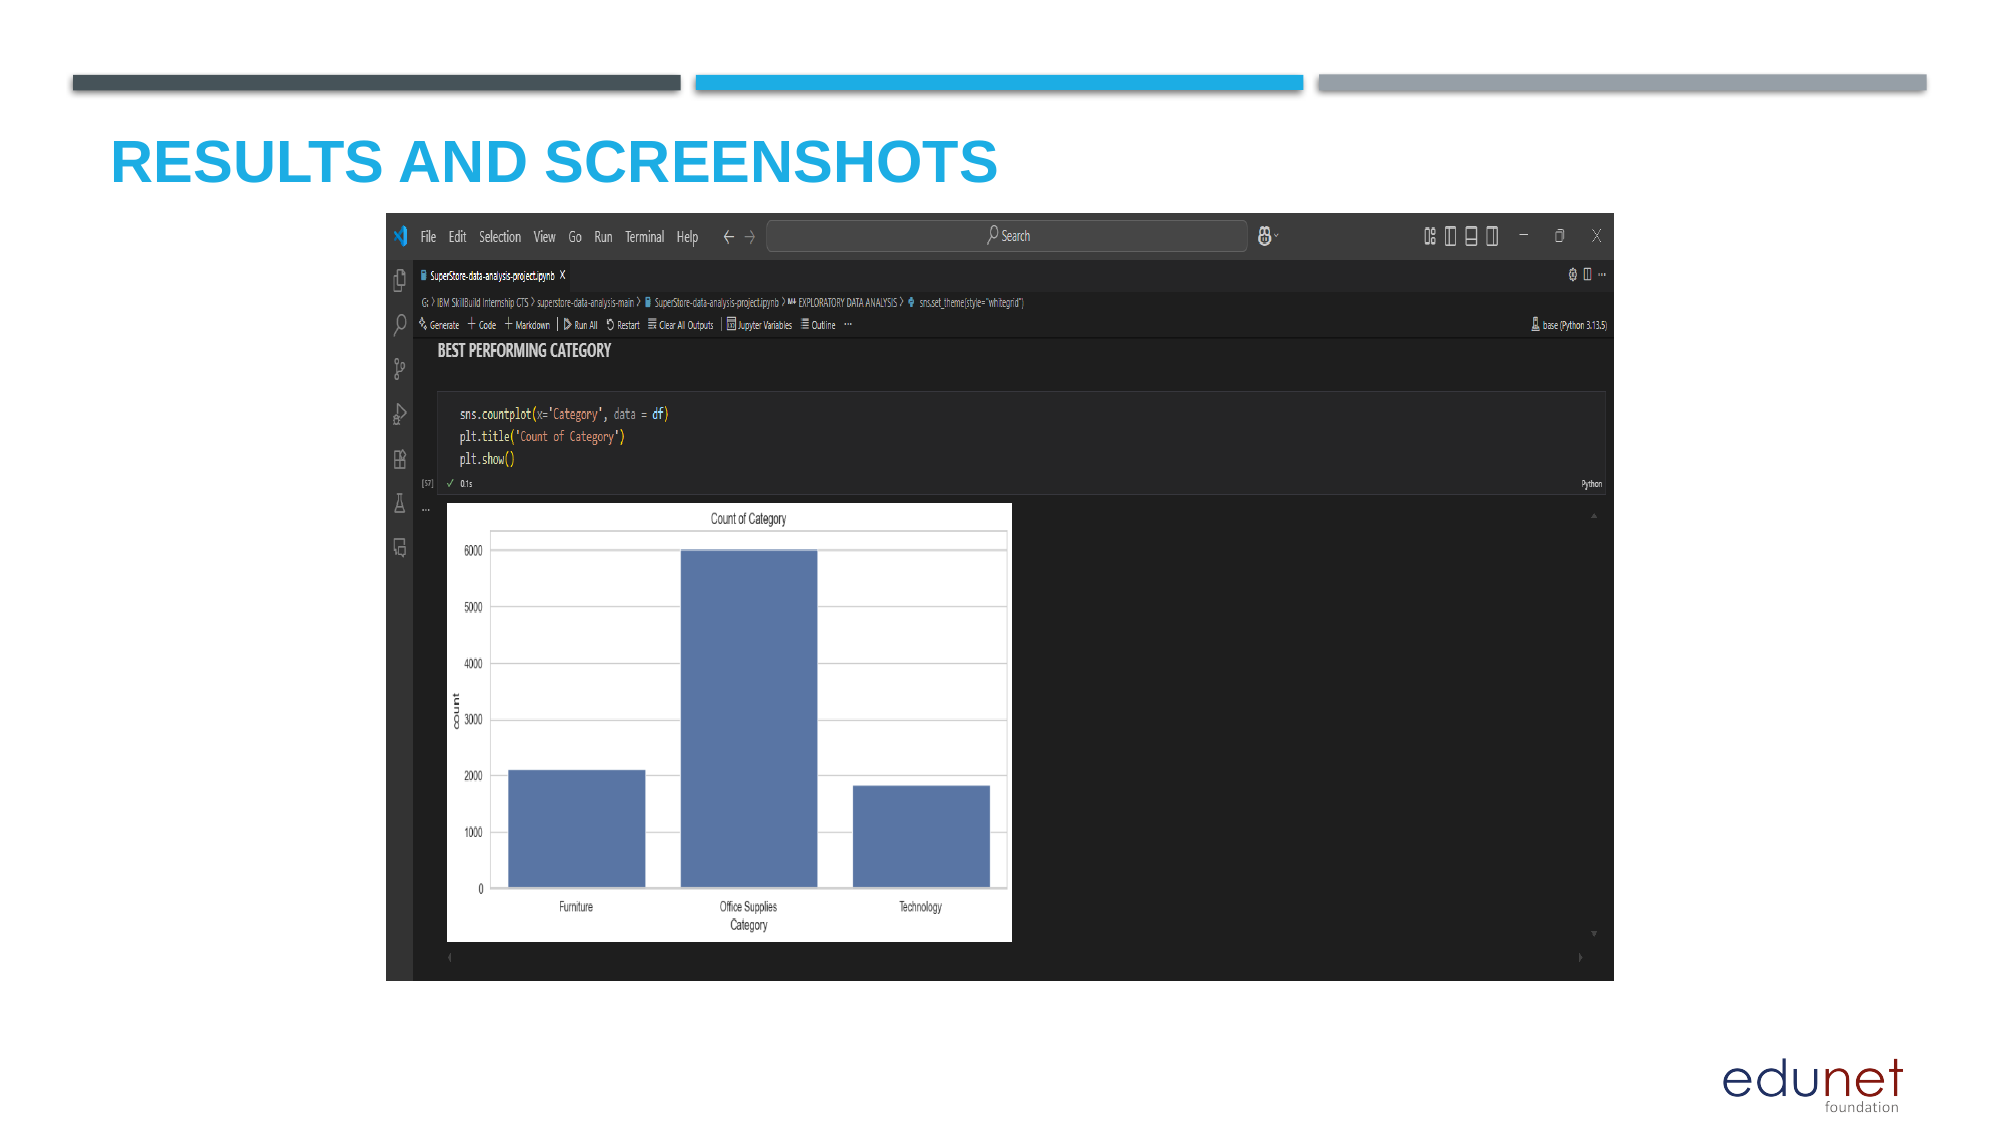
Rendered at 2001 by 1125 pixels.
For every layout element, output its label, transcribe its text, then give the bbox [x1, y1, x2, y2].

picture [1719, 1056, 1905, 1116]
title Results and screenshots [95, 115, 1905, 203]
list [386, 212, 1614, 981]
